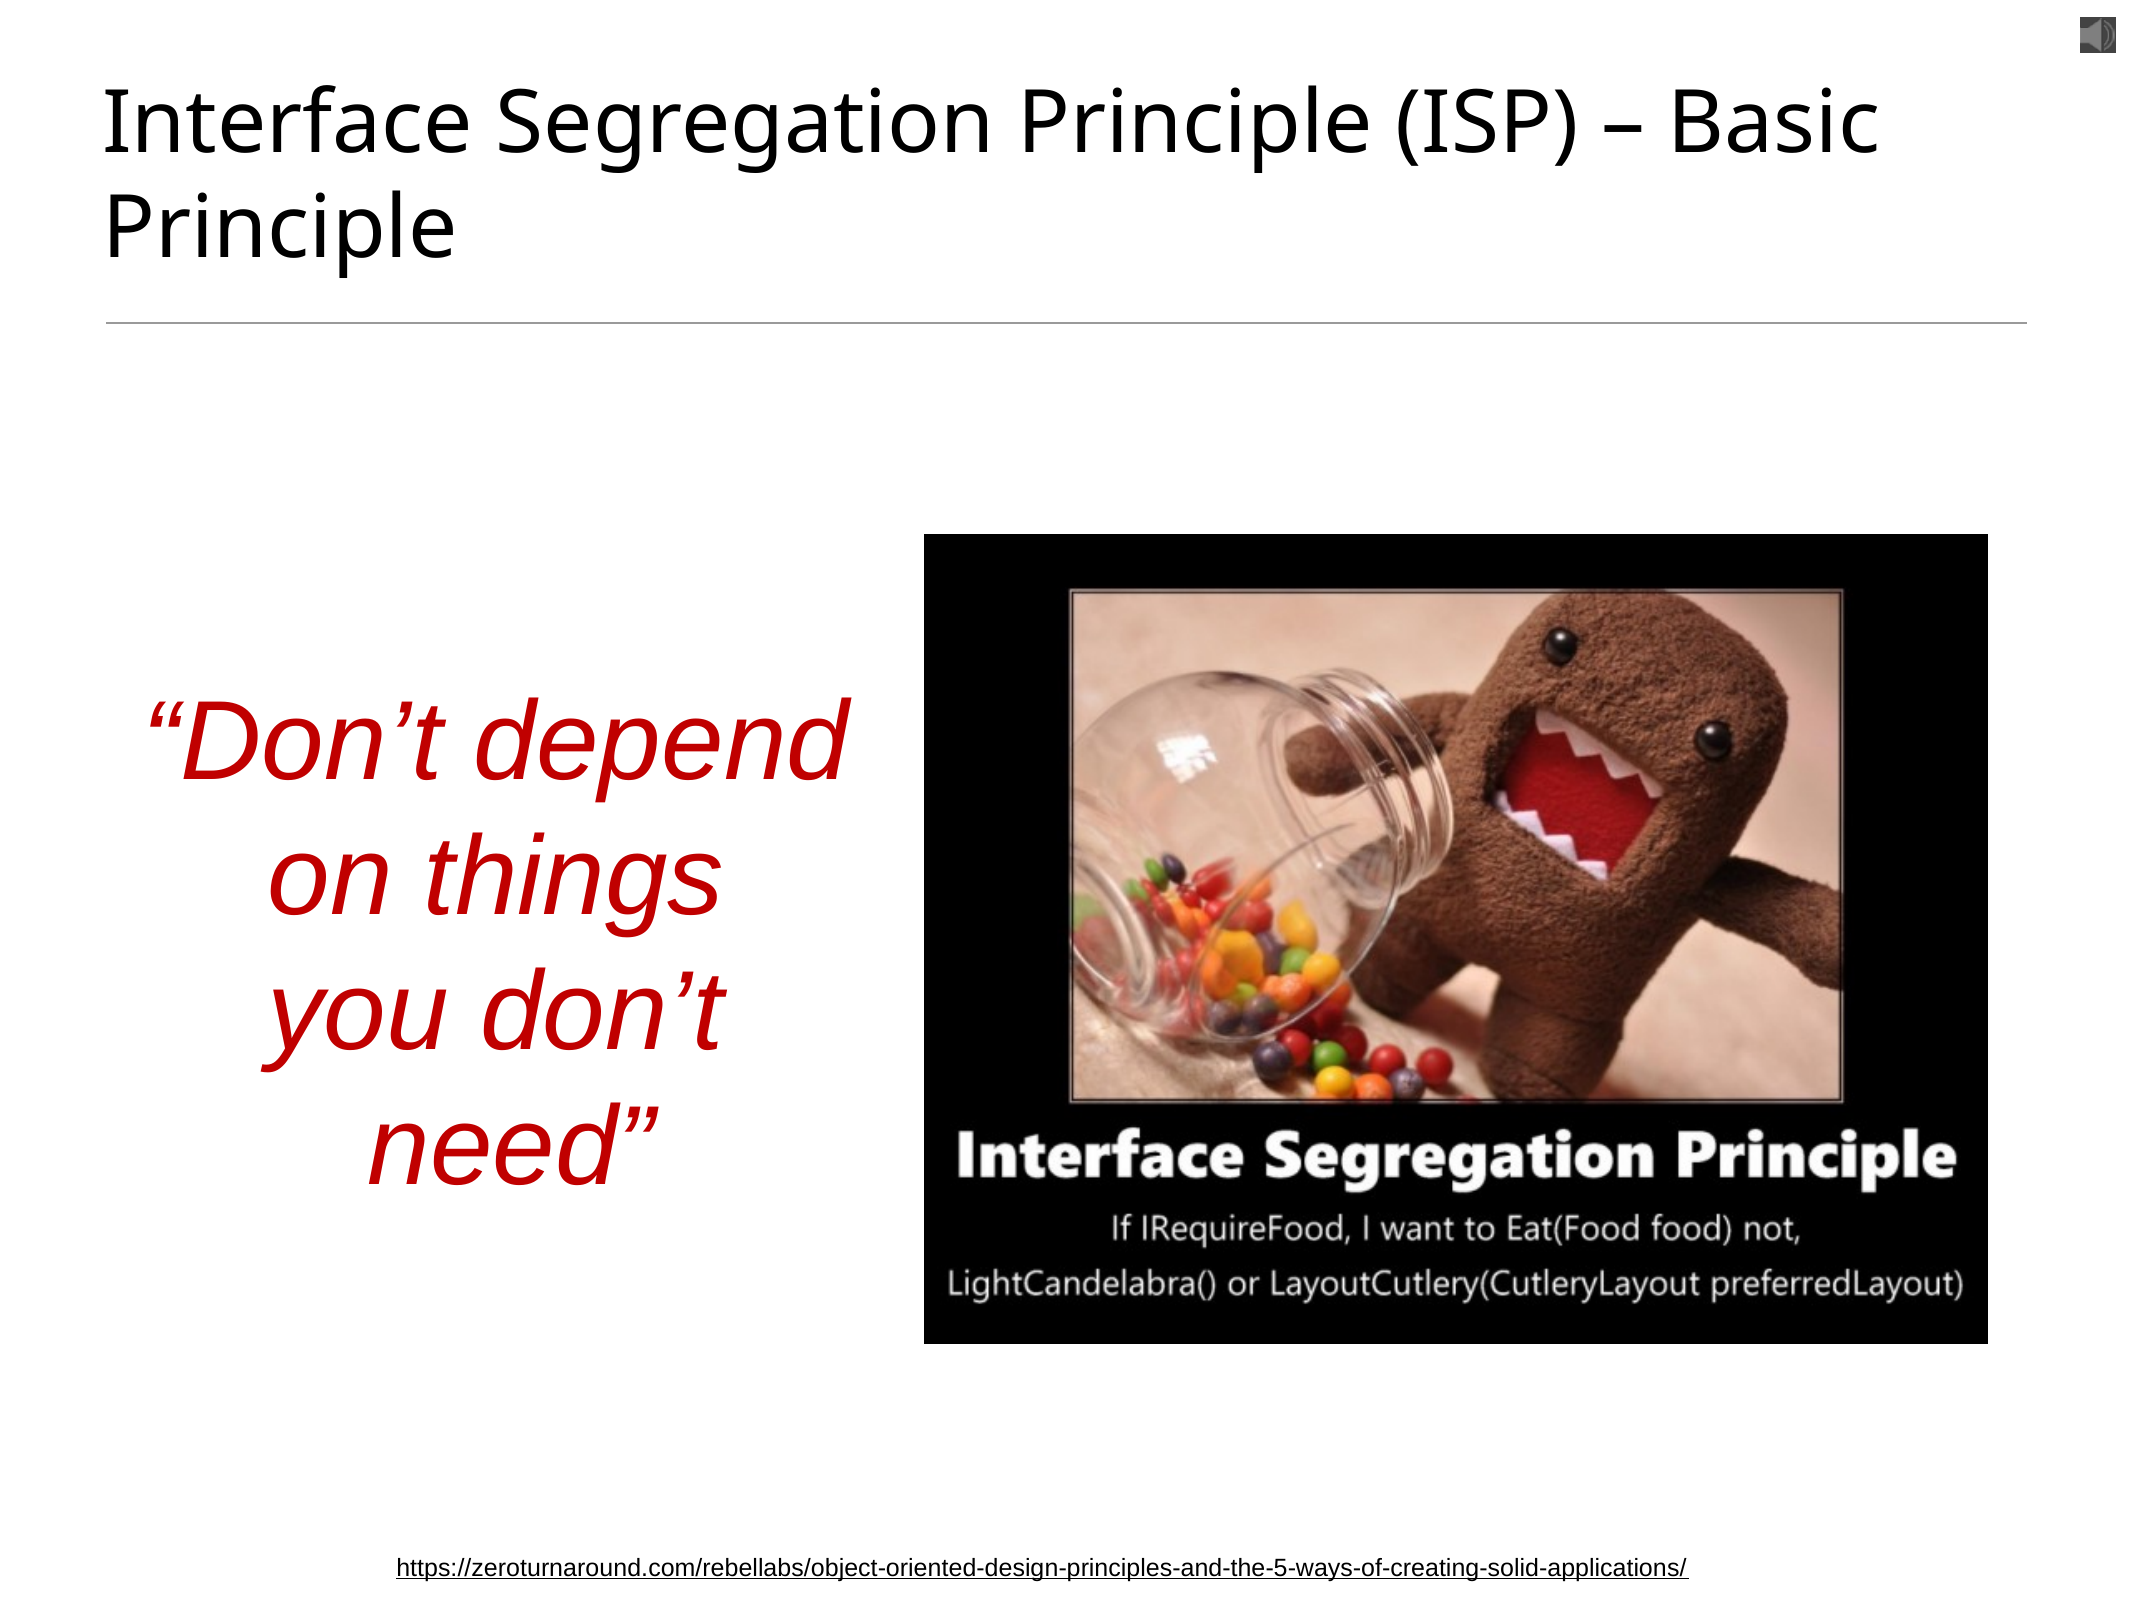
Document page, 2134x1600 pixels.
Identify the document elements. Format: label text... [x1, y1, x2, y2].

picture [924, 534, 1989, 1344]
text_box “Don’t depend on things you don’t need” [3, 659, 924, 1215]
text_box https://zeroturnaround.com/rebellabs/object-oriented-design-principles-and-the-5-ways-of-creating-solid-applications/ [381, 1544, 1837, 1589]
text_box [2078, 16, 2117, 55]
title Interface Segregation Principle (ISP) – Basic Principle [93, 53, 2041, 284]
